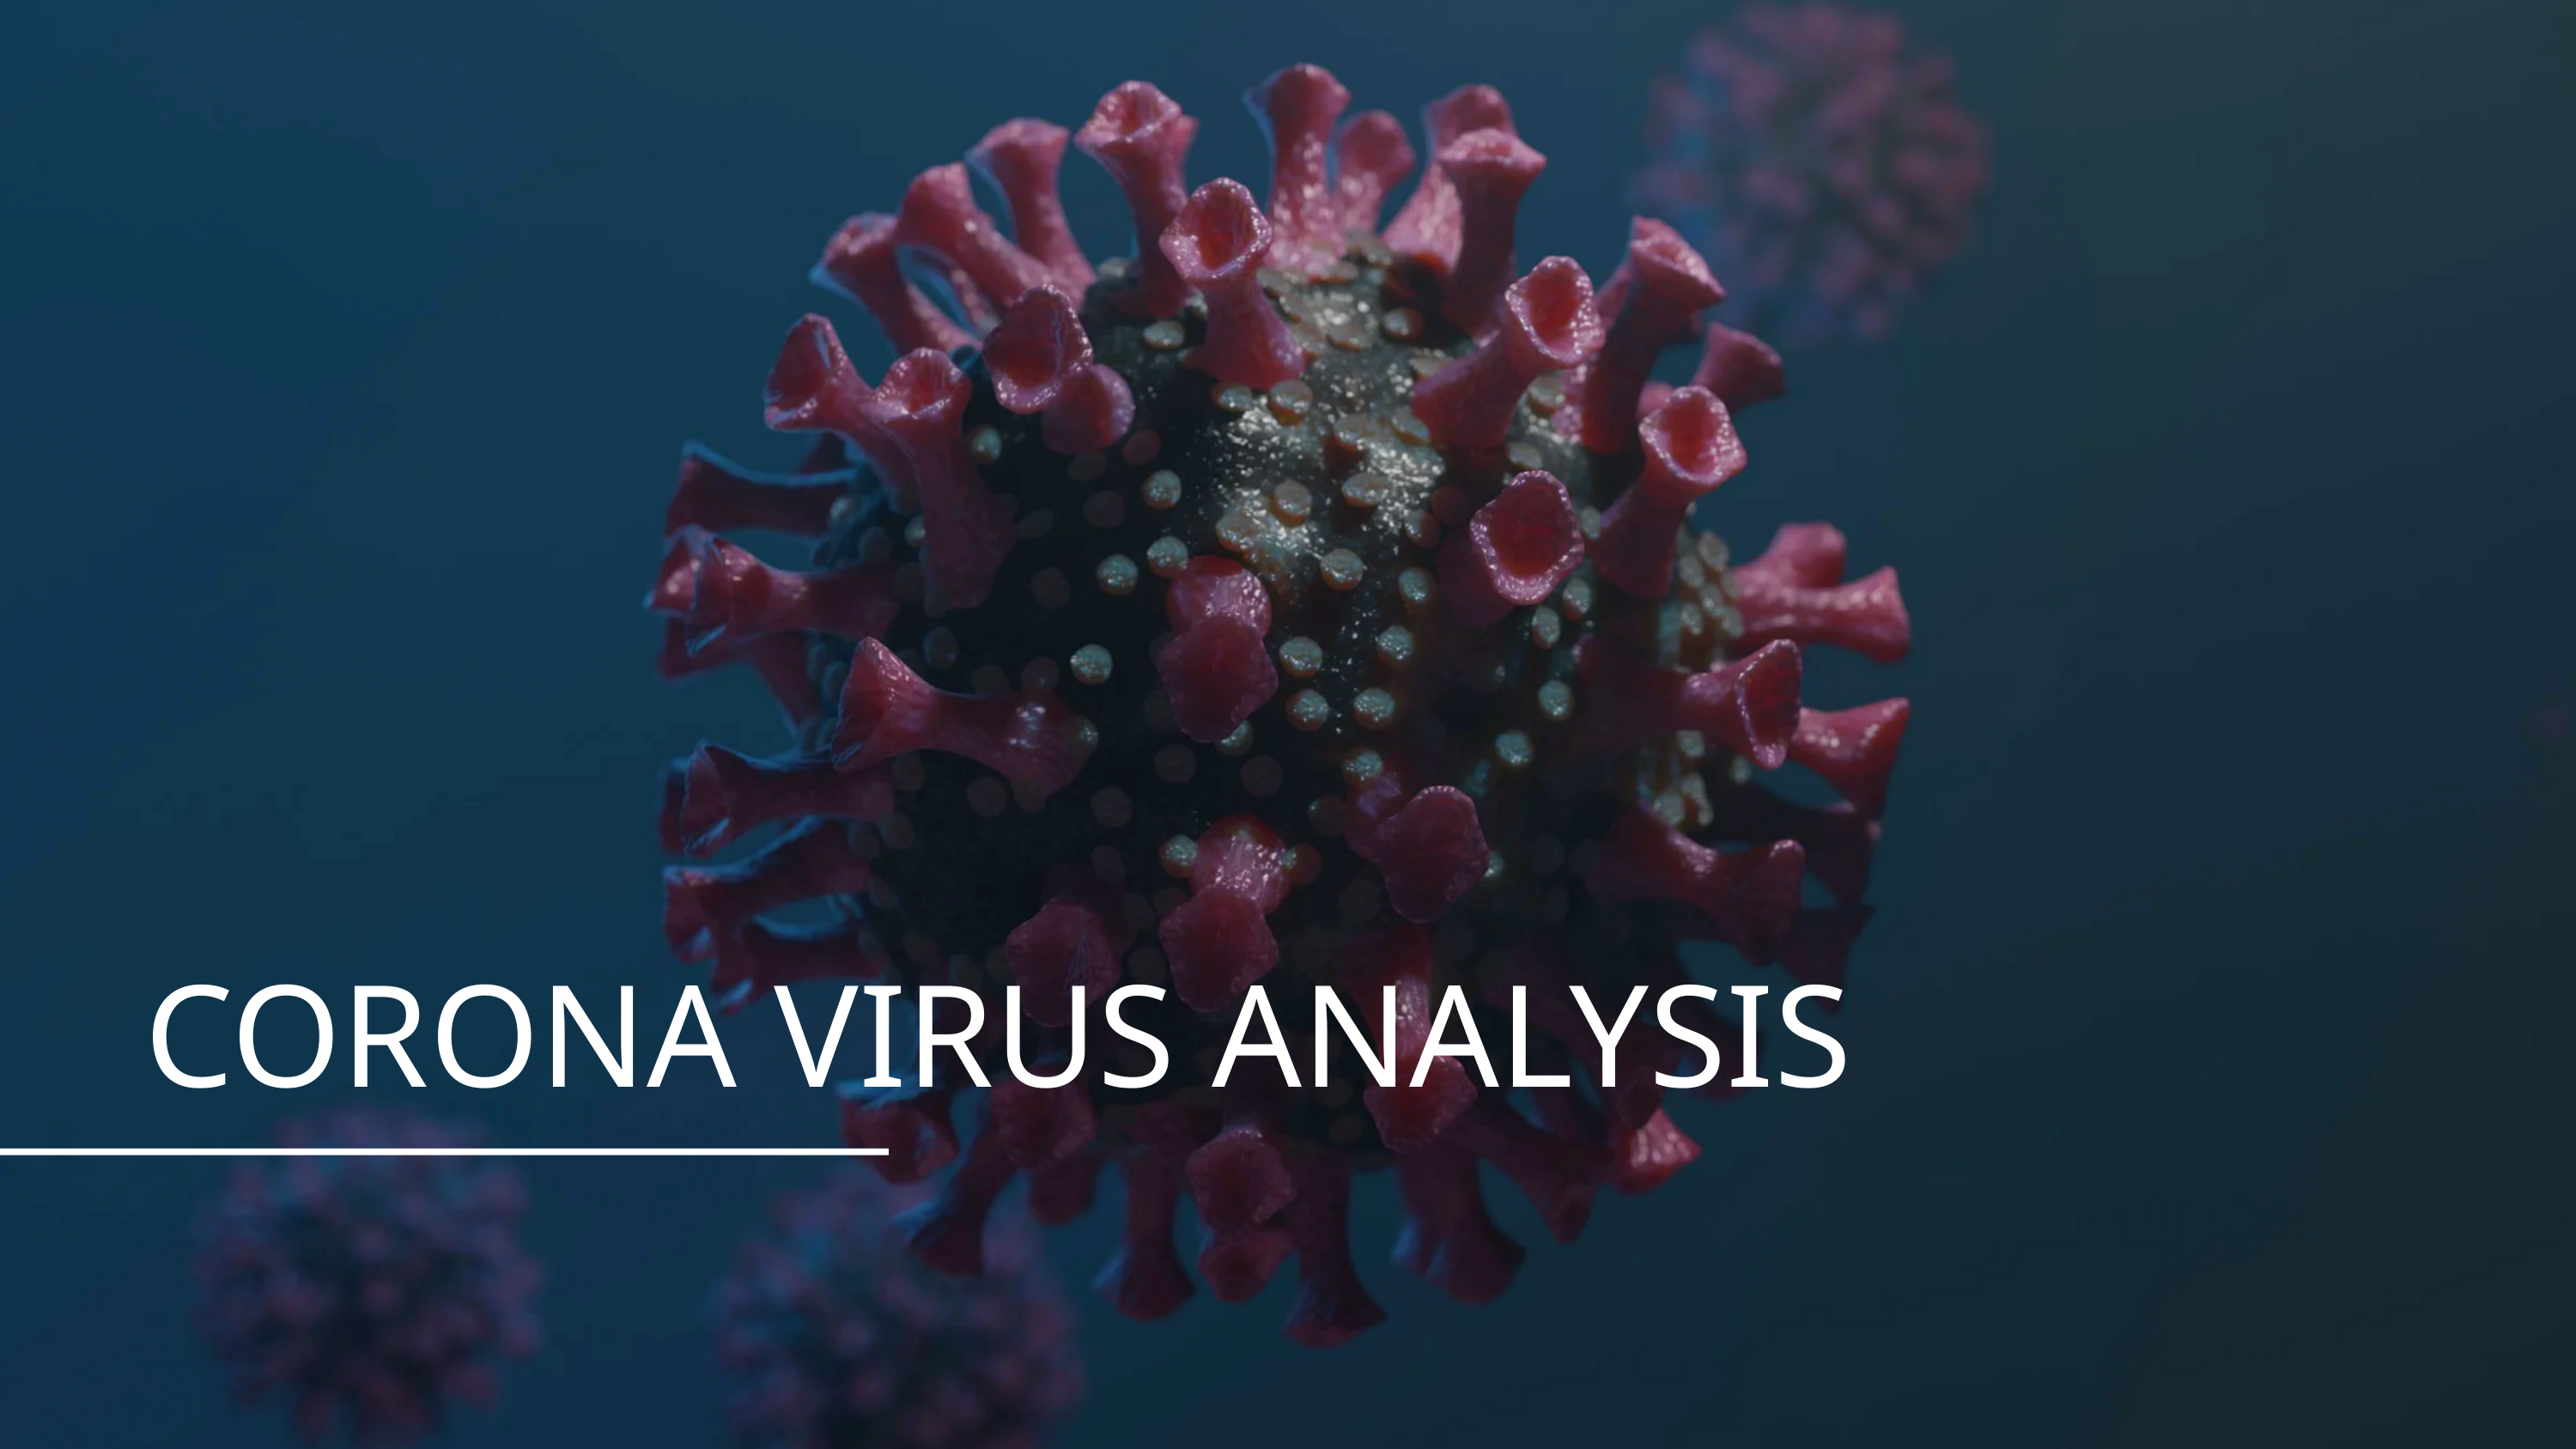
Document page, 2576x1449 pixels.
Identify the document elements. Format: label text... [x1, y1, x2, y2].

text_box CORONA VIRUS ANALYSIS [144, 940, 2141, 1116]
text_box [0, 0, 2576, 1449]
